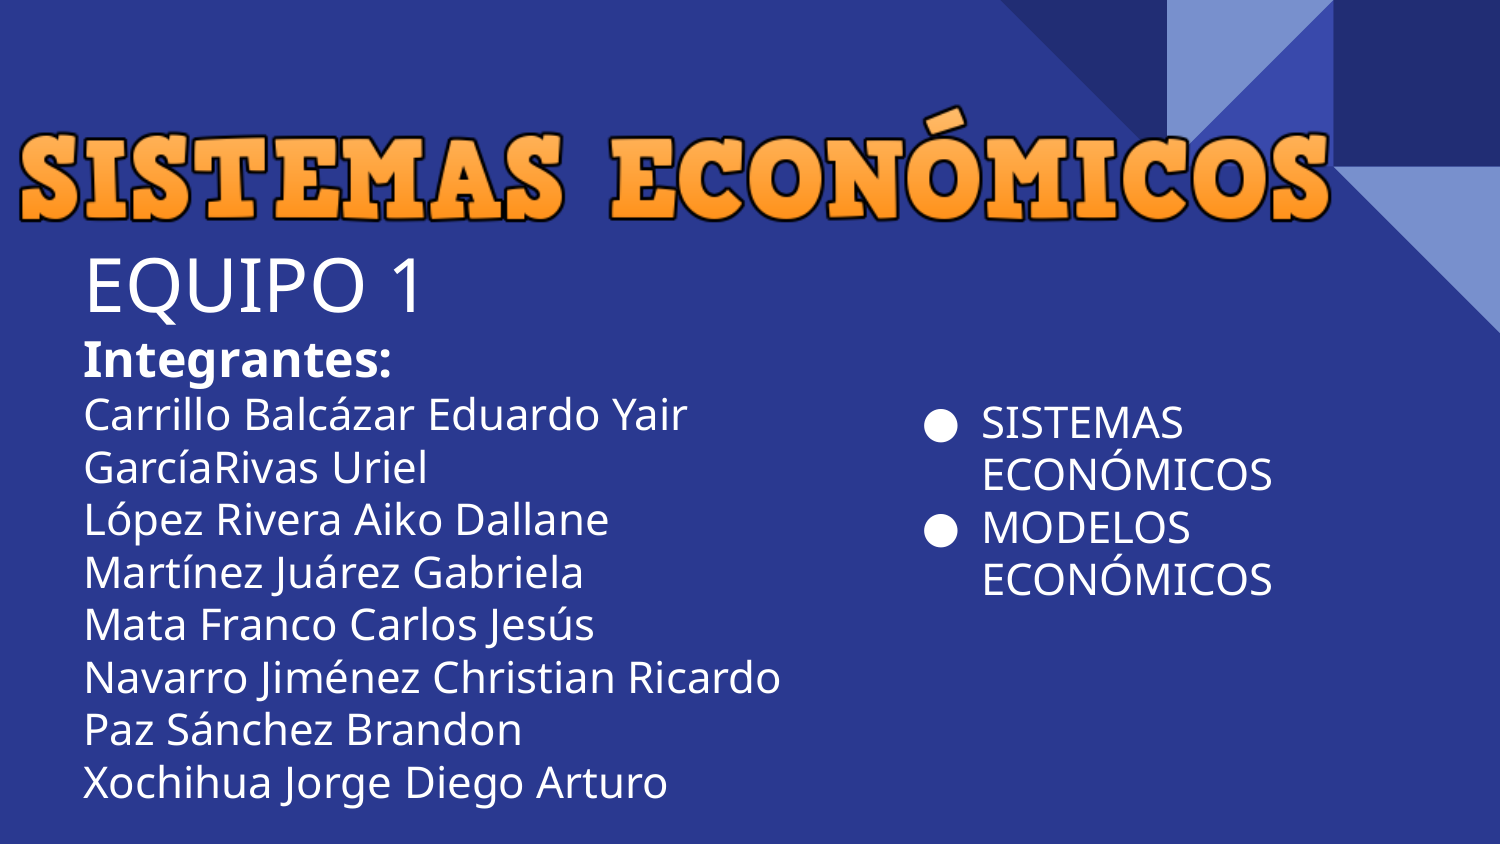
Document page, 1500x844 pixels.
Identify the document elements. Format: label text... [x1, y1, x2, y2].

subtitle EQUIPO 1 Integrantes: Carrillo Balcázar Eduardo Yair GarcíaRivas Uriel López Rivera Aiko Dallane Martínez Juárez Gabriela Mata Franco Carlos Jesús Navarro Jiménez Christian Ricardo Paz Sánchez Brandon Xochihua Jorge Diego Arturo [68, 244, 862, 827]
text_box SISTEMAS ECONÓMICOS MODELOS ECONÓMICOS [891, 276, 1351, 723]
picture [6, 92, 1344, 235]
